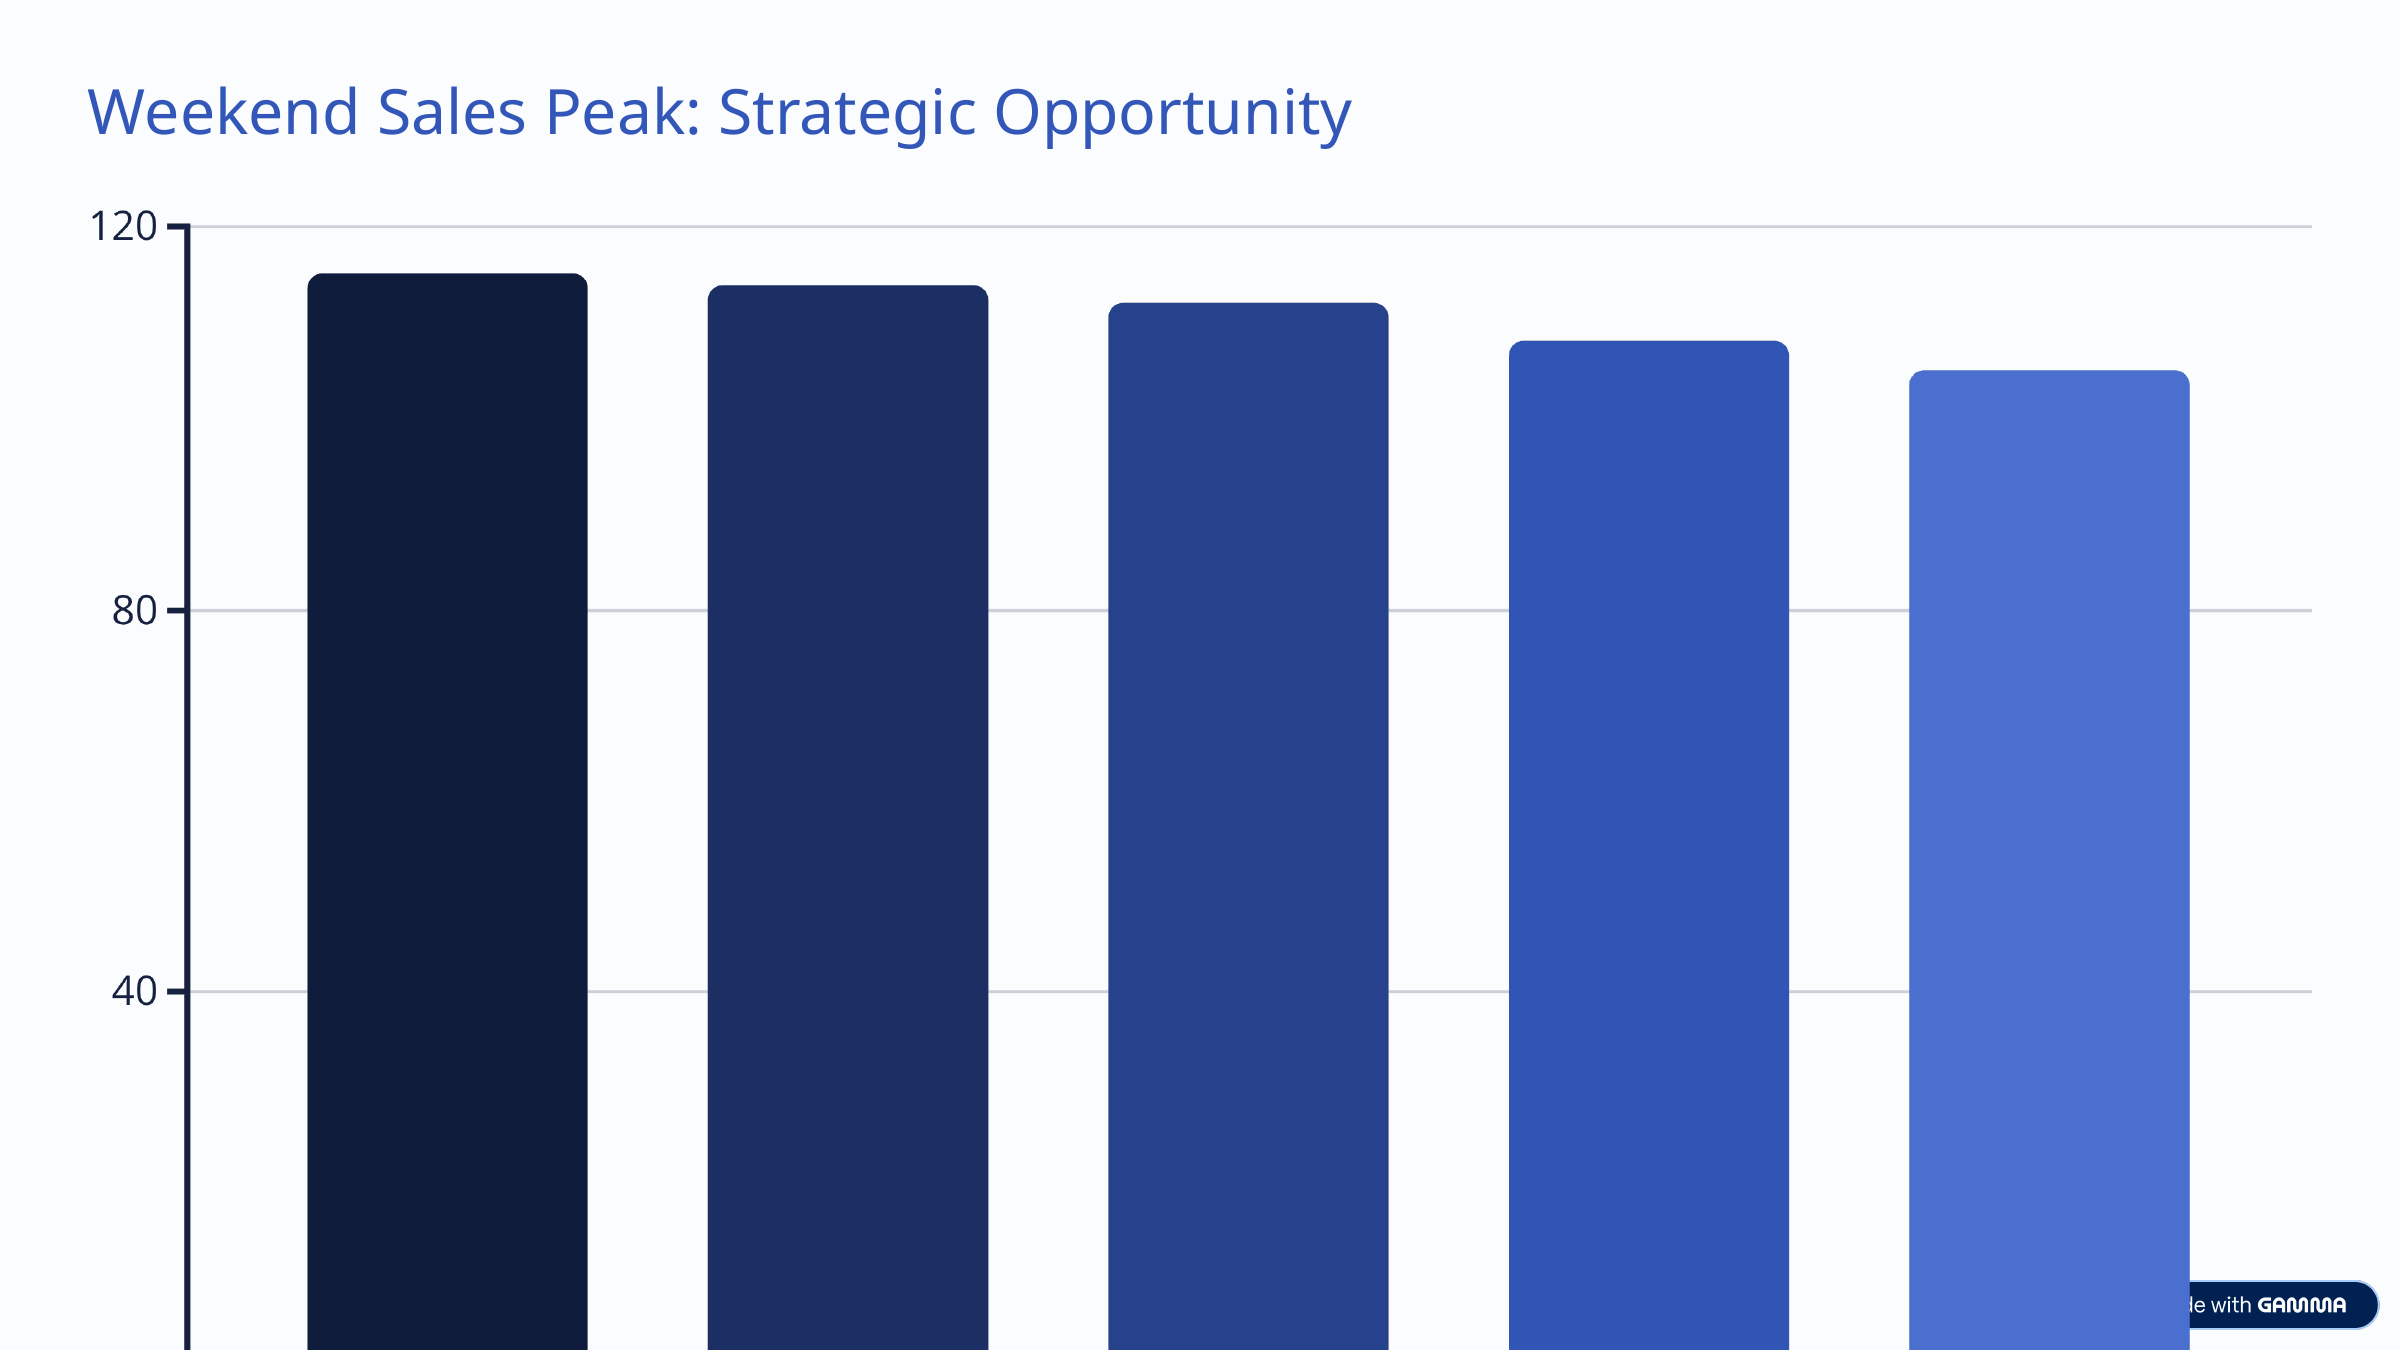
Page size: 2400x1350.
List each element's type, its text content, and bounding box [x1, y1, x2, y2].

picture [87, 197, 2389, 1350]
text_box Weekend Sales Peak: Strategic Opportunity [87, 69, 1365, 148]
